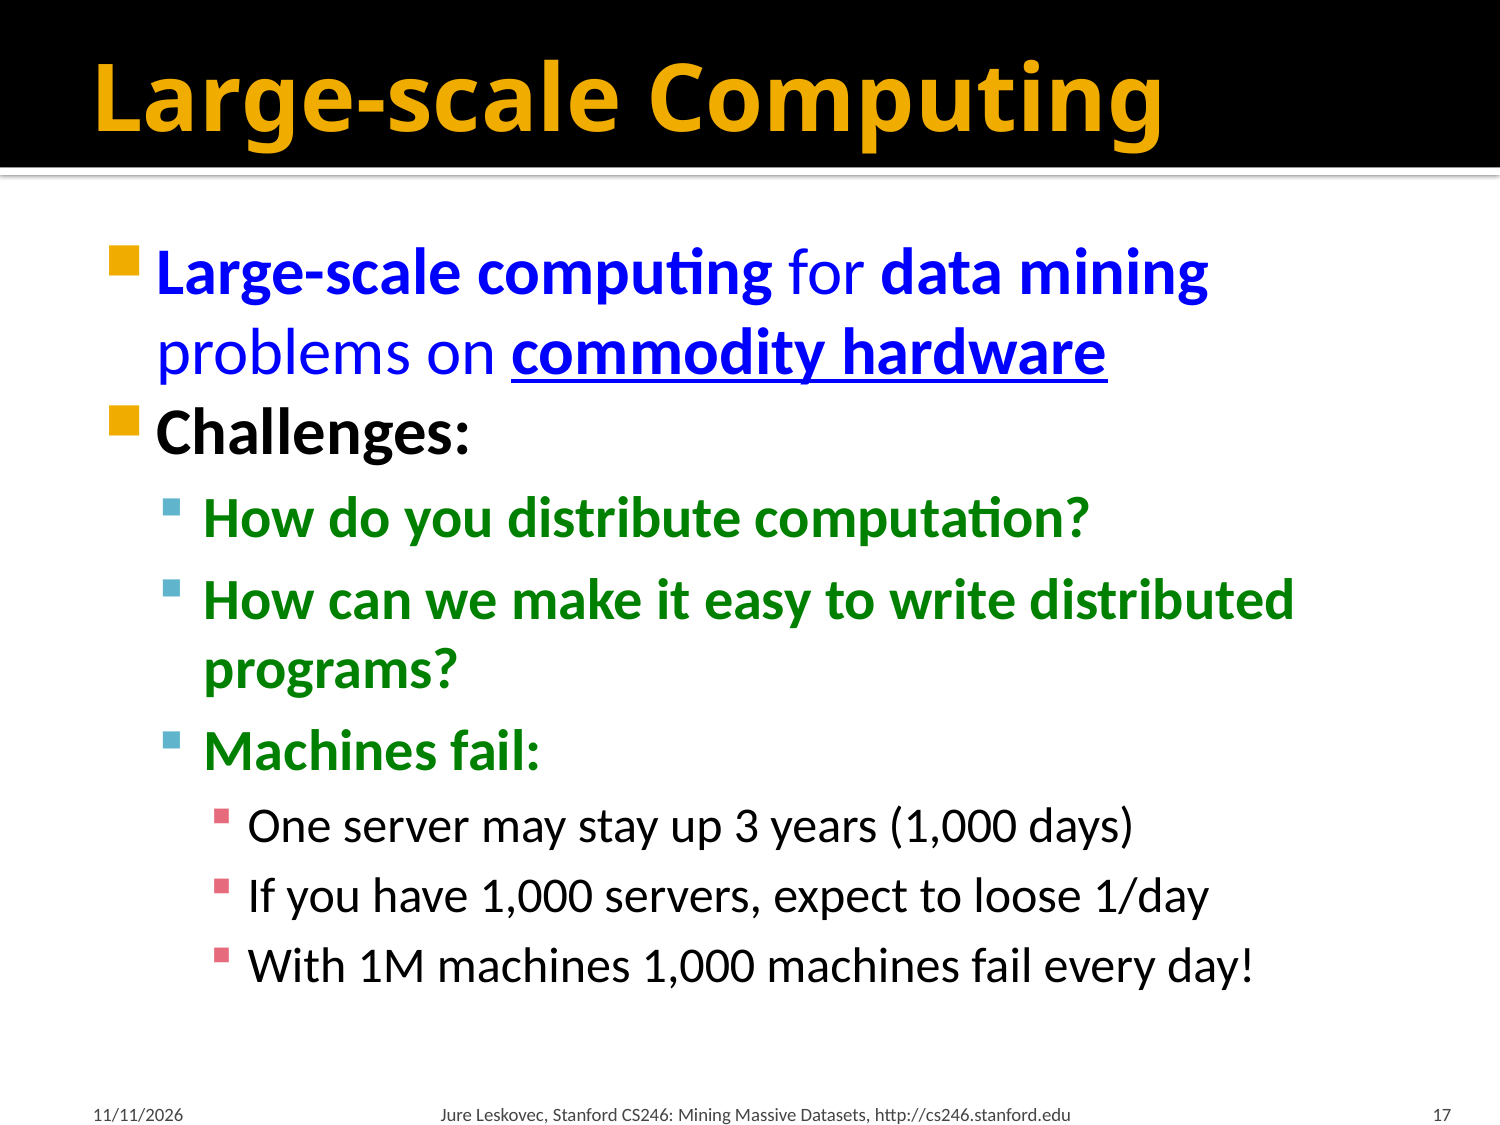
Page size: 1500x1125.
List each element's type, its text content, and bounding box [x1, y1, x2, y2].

title Large-scale Computing [75, 12, 1425, 175]
footer Jure Leskovec, Stanford CS246: Mining Massive Datasets, http://cs246.stanford.edu [433, 1080, 1337, 1125]
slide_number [75, 1080, 425, 1125]
slide_number 17 [1345, 1080, 1467, 1125]
list Large-scale computing for data mining problems on commodity hardware Challenges: How do you distribute computation? How can we make it easy to write distributed programs? Machines fail: One server may stay up 3 years (1,000 days) If you have 1,000 servers, expect to loose 1/day With 1M machines 1,000 machines fail every day! [75, 212, 1425, 1100]
